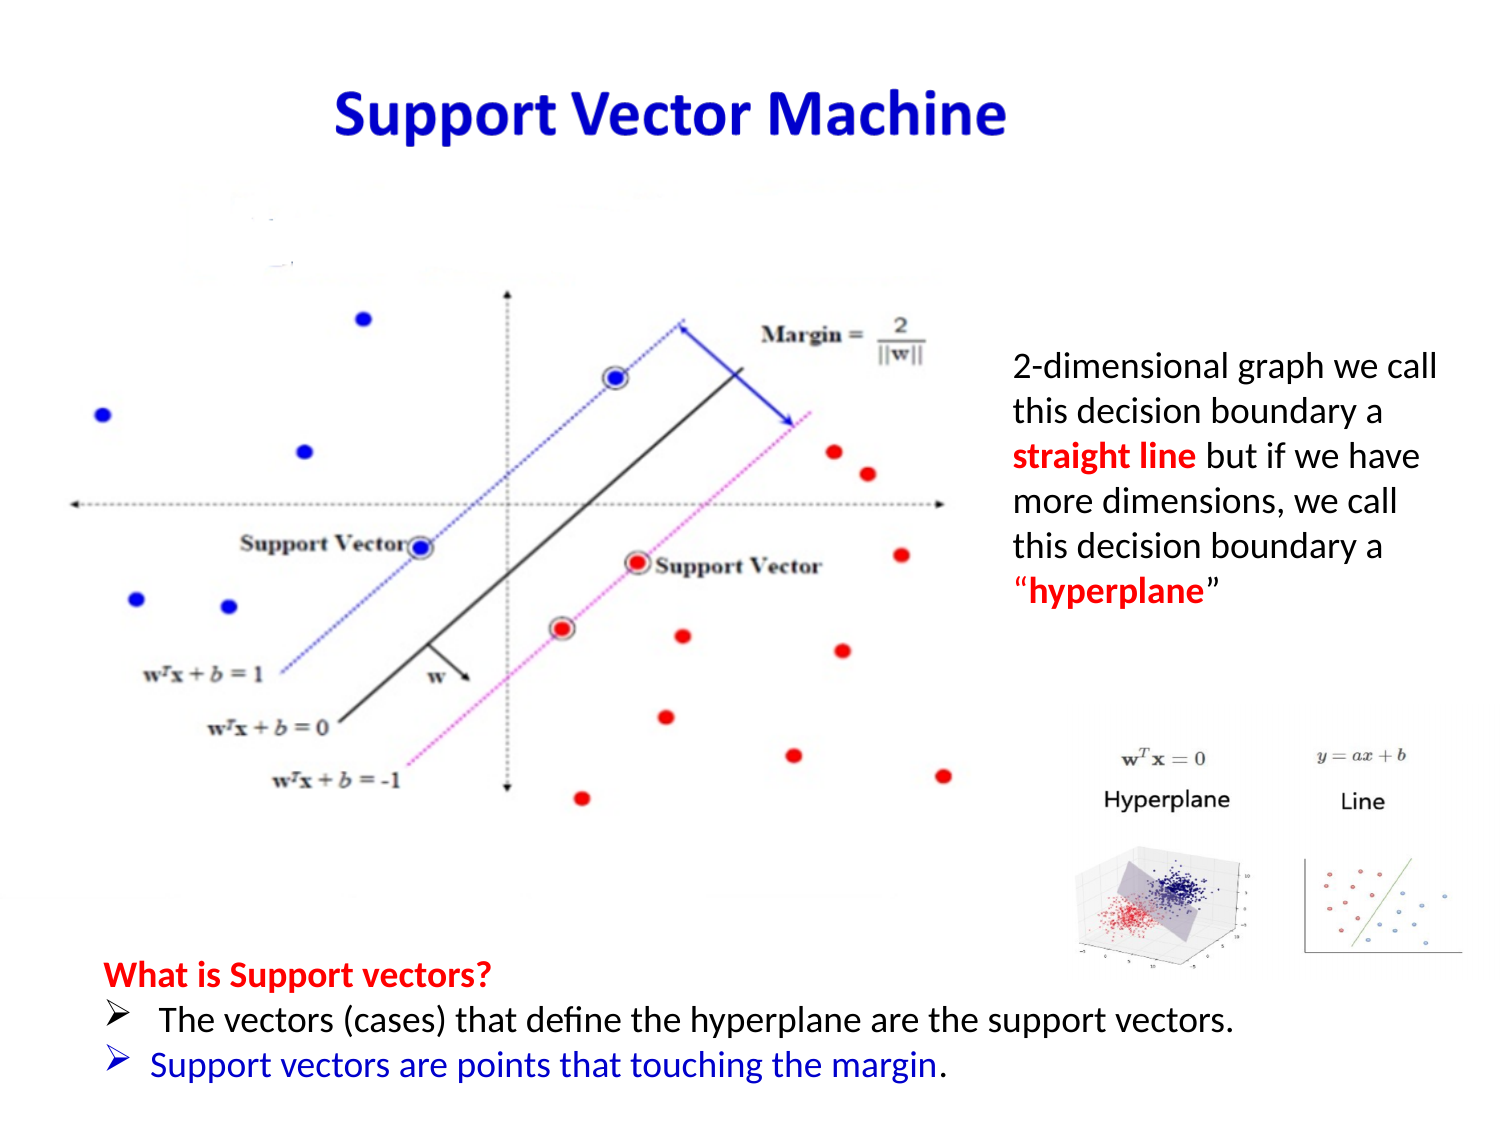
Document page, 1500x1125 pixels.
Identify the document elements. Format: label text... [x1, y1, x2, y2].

picture [1062, 703, 1500, 980]
text_box What is Support vectors? The vectors (cases) that define the hyperplane are the support vectors. Support vectors are points that touching the margin. [88, 942, 1390, 1093]
picture [0, 51, 1207, 899]
text_box 2-dimensional graph we call this decision boundary a straight line but if we have more dimensions, we call this decision boundary a “hyperplane” [1058, 333, 1459, 619]
